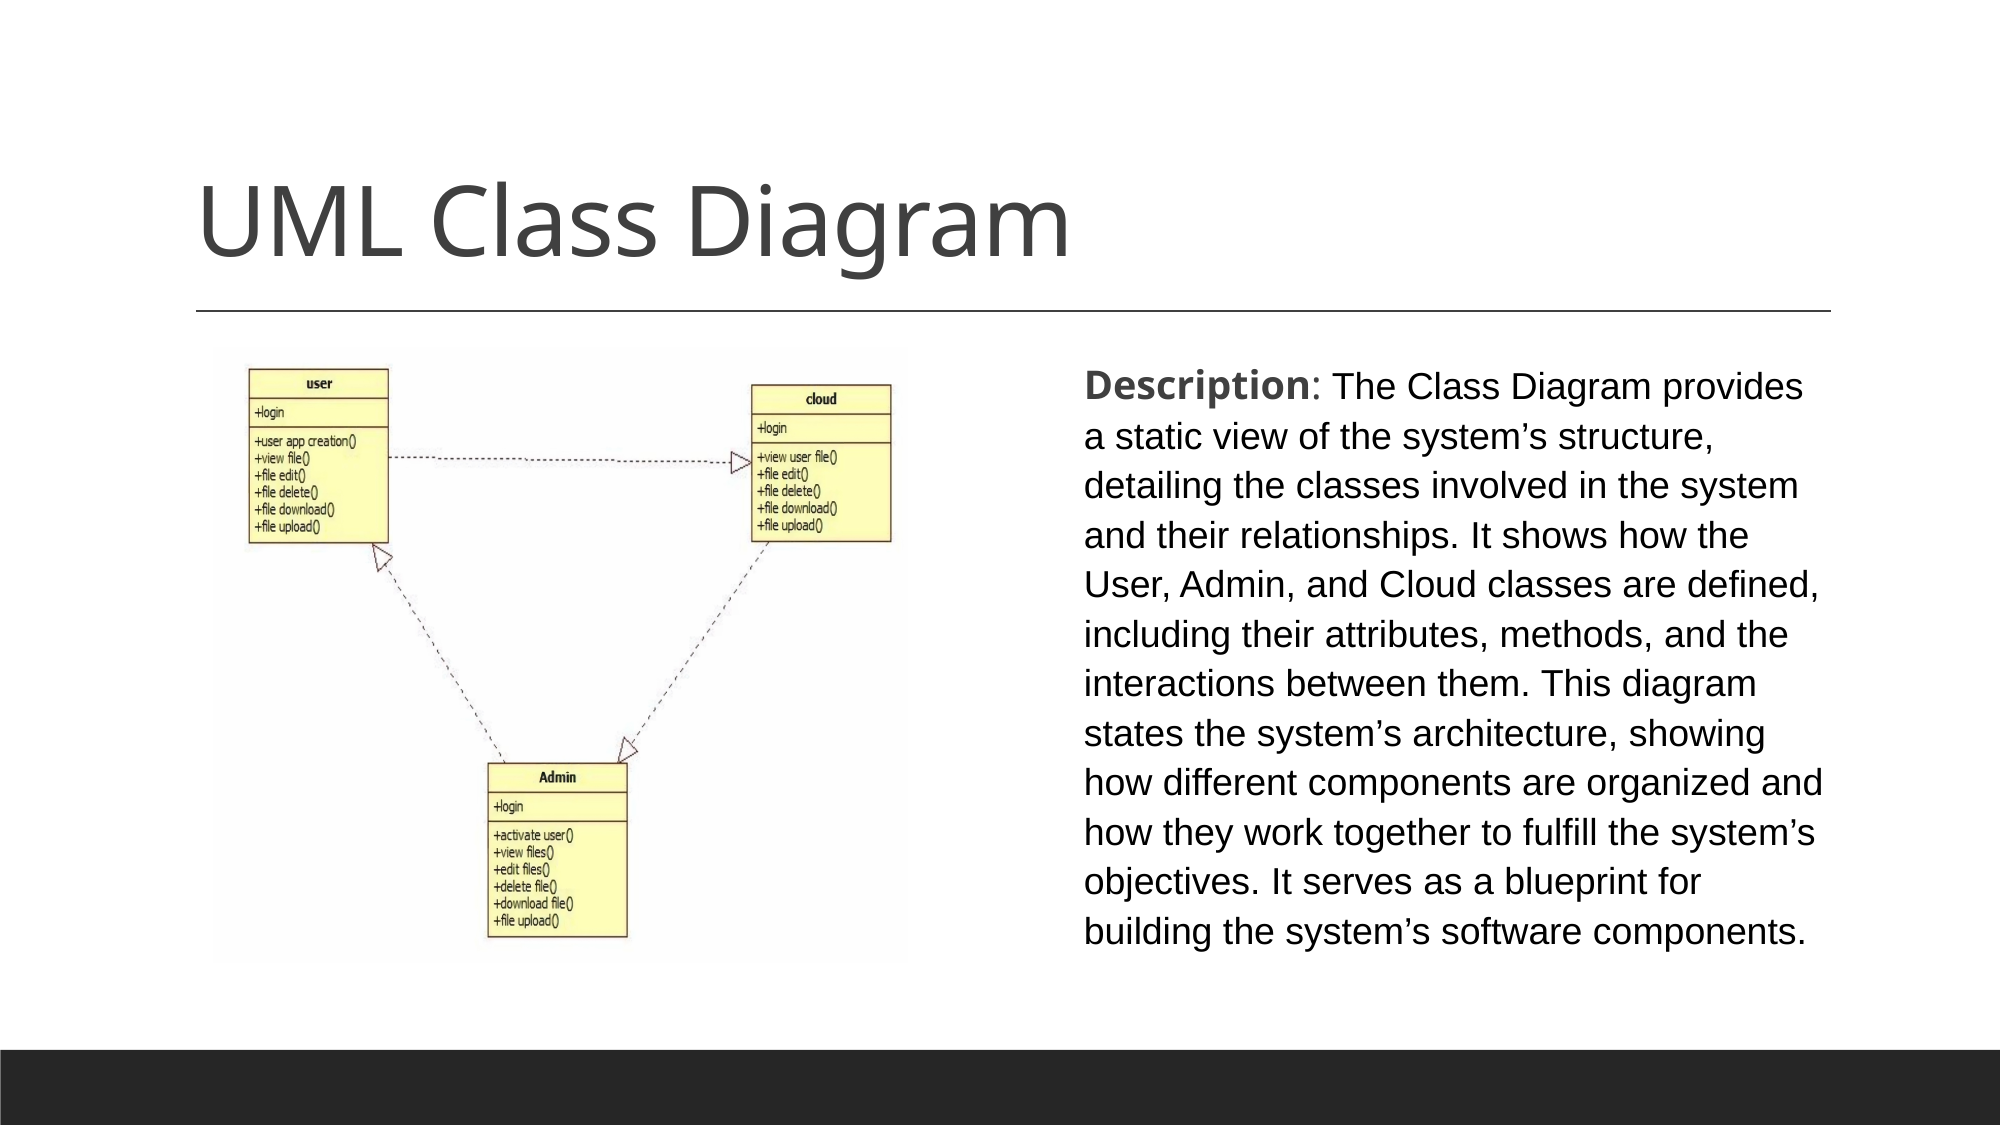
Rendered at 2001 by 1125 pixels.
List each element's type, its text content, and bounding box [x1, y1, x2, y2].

title UML Class Diagram [180, 47, 1830, 285]
list Description: The Class Diagram provides a static view of the system’s structure, detailing the classes involved in the system and their relationships. It shows how the User, Admin, and Cloud classes are defined, including their attributes, methods, and the interactions between them. This diagram states the system’s architecture, showing how different components are organized and how they work together to fulfill the system’s objectives. It serves as a blueprint for building the system’s software components. [1068, 347, 1830, 963]
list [212, 347, 909, 964]
